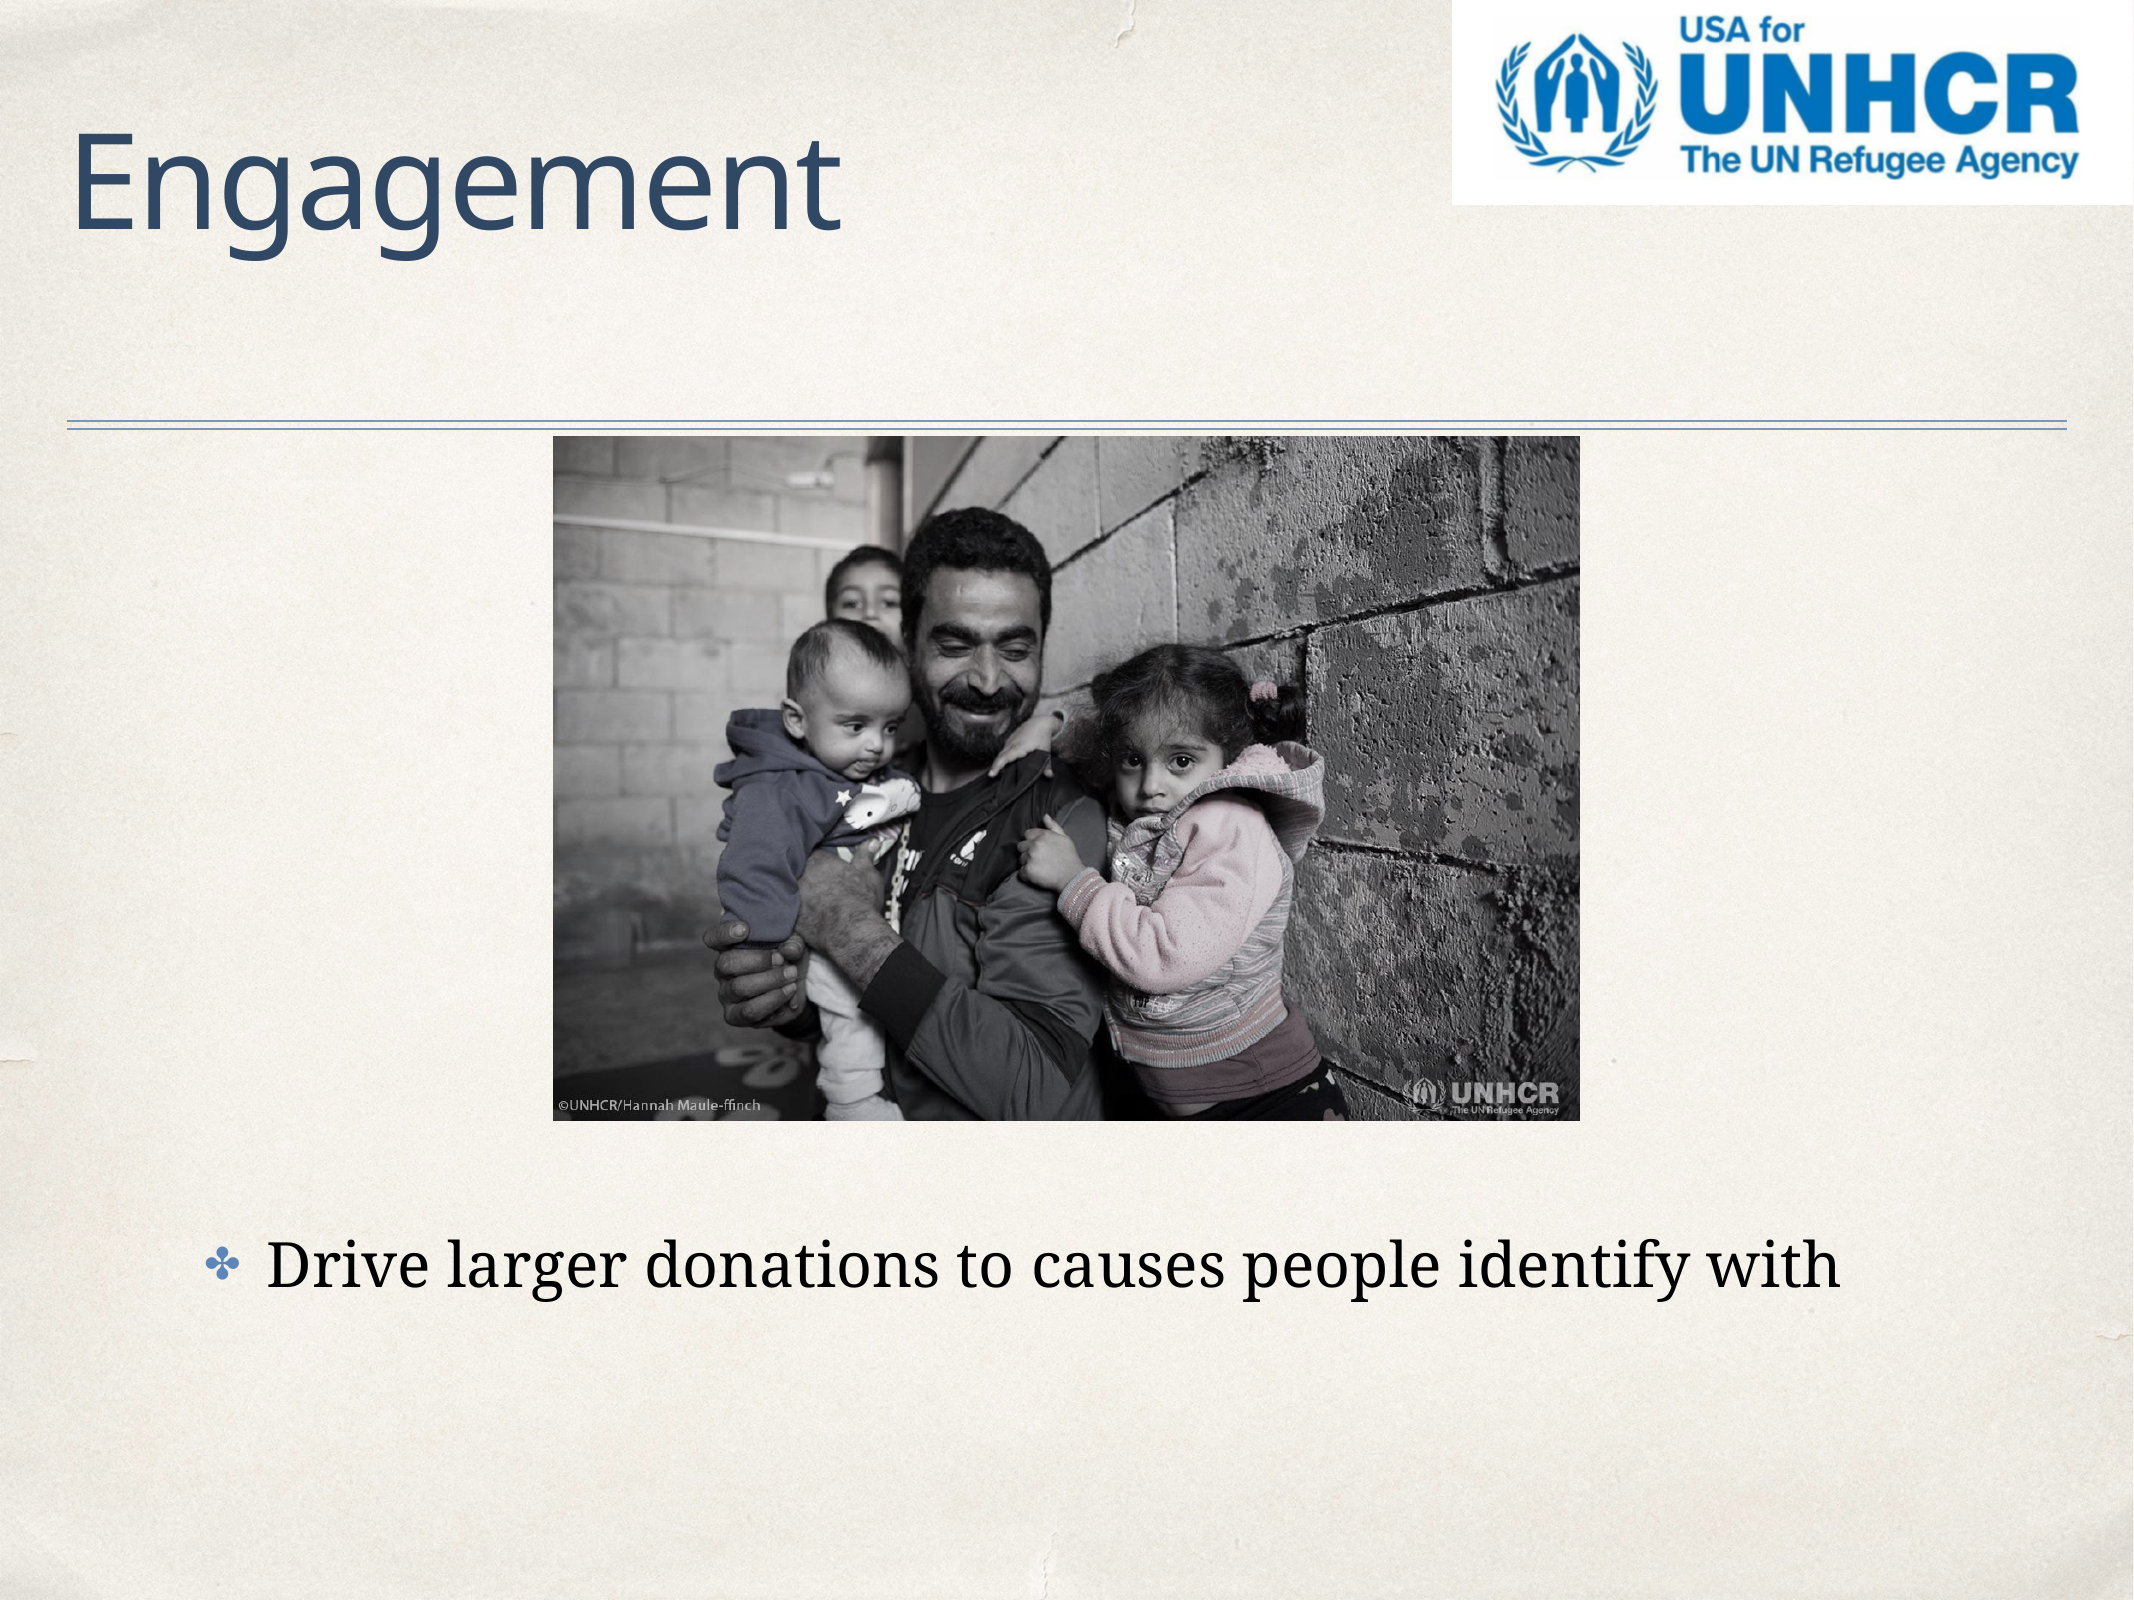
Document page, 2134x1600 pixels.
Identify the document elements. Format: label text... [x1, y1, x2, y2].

title Engagement [57, 72, 2076, 280]
list Drive larger donations to causes people identify with [195, 1216, 1939, 1521]
picture [0, 0, 2134, 1600]
